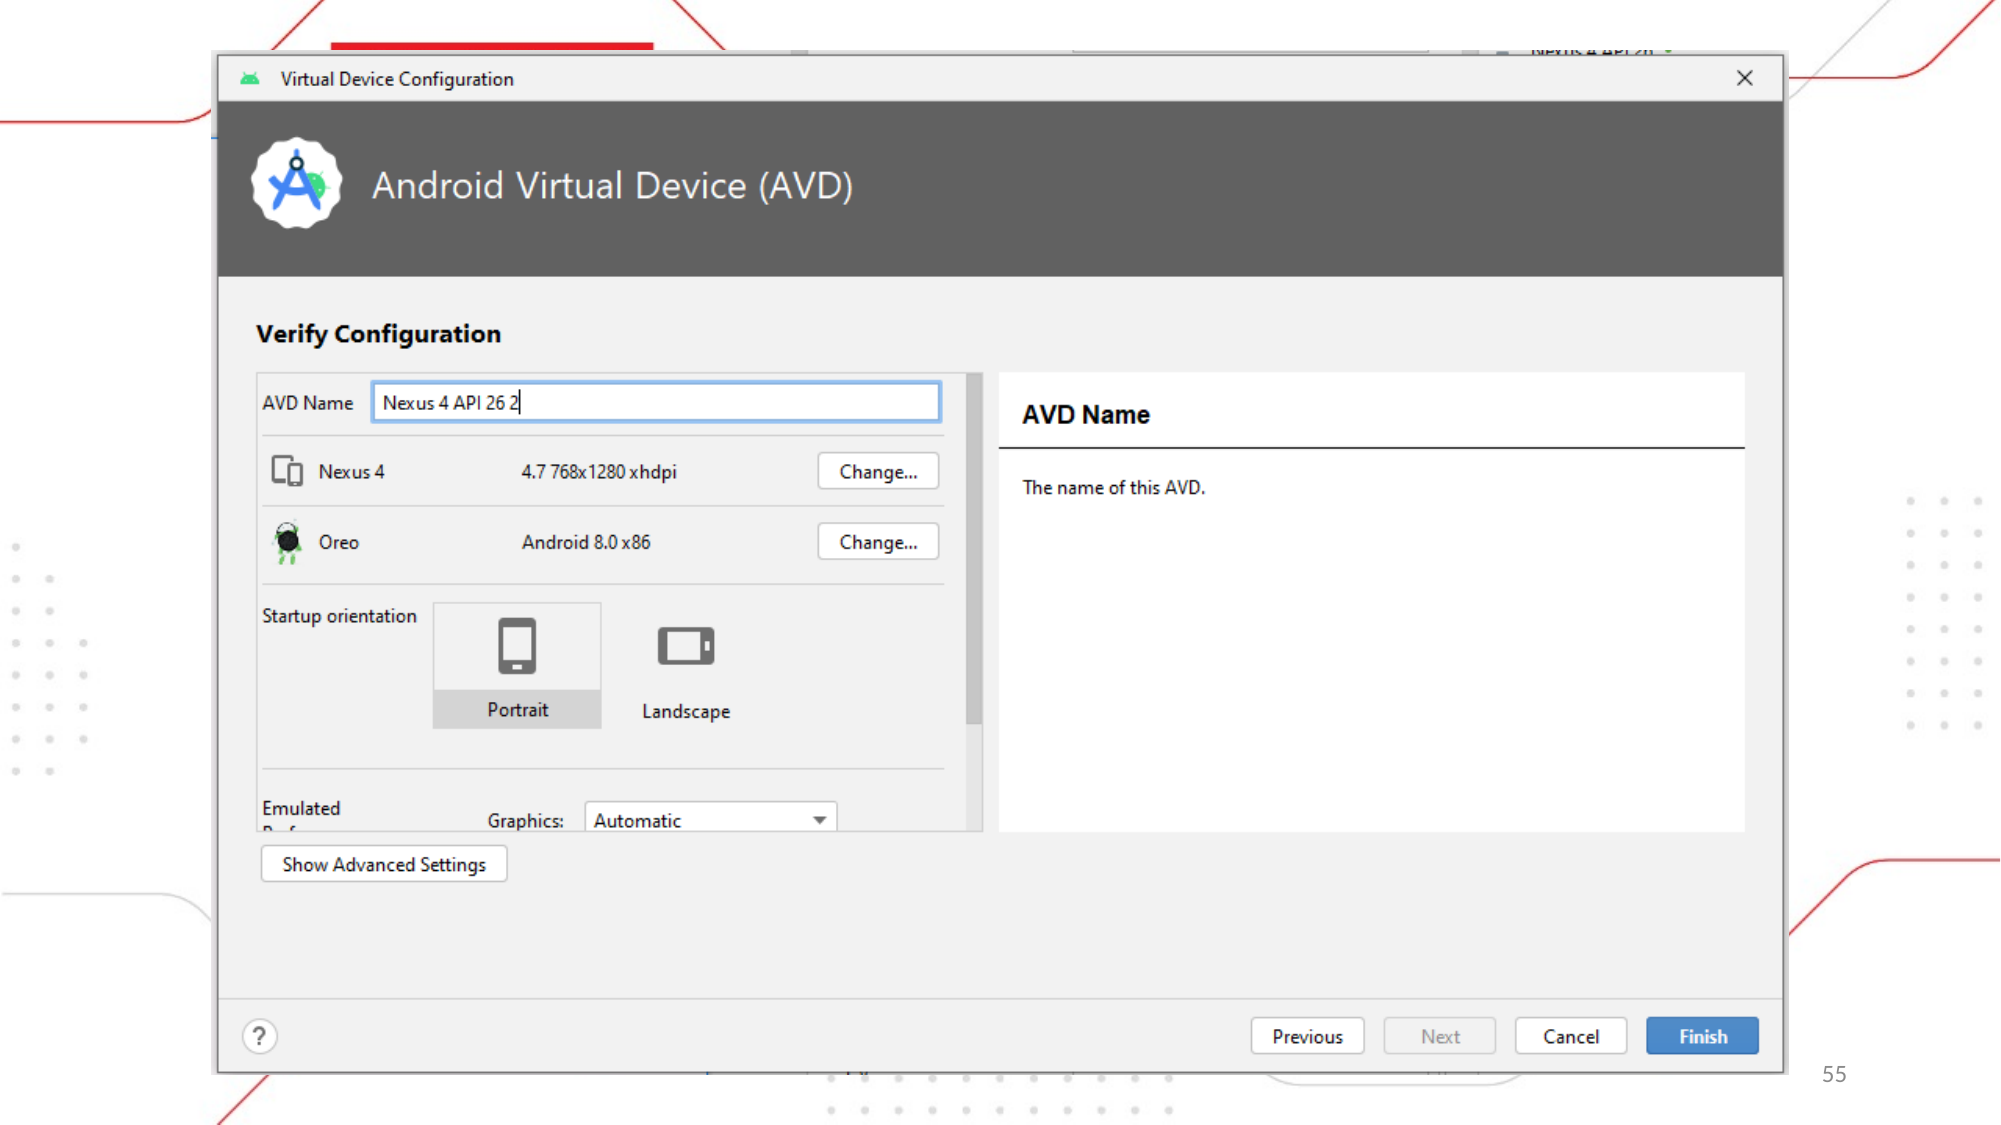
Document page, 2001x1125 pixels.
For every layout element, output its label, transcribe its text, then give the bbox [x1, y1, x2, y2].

slide_number 55 [1412, 1042, 1863, 1103]
picture [0, 0, 2001, 1125]
